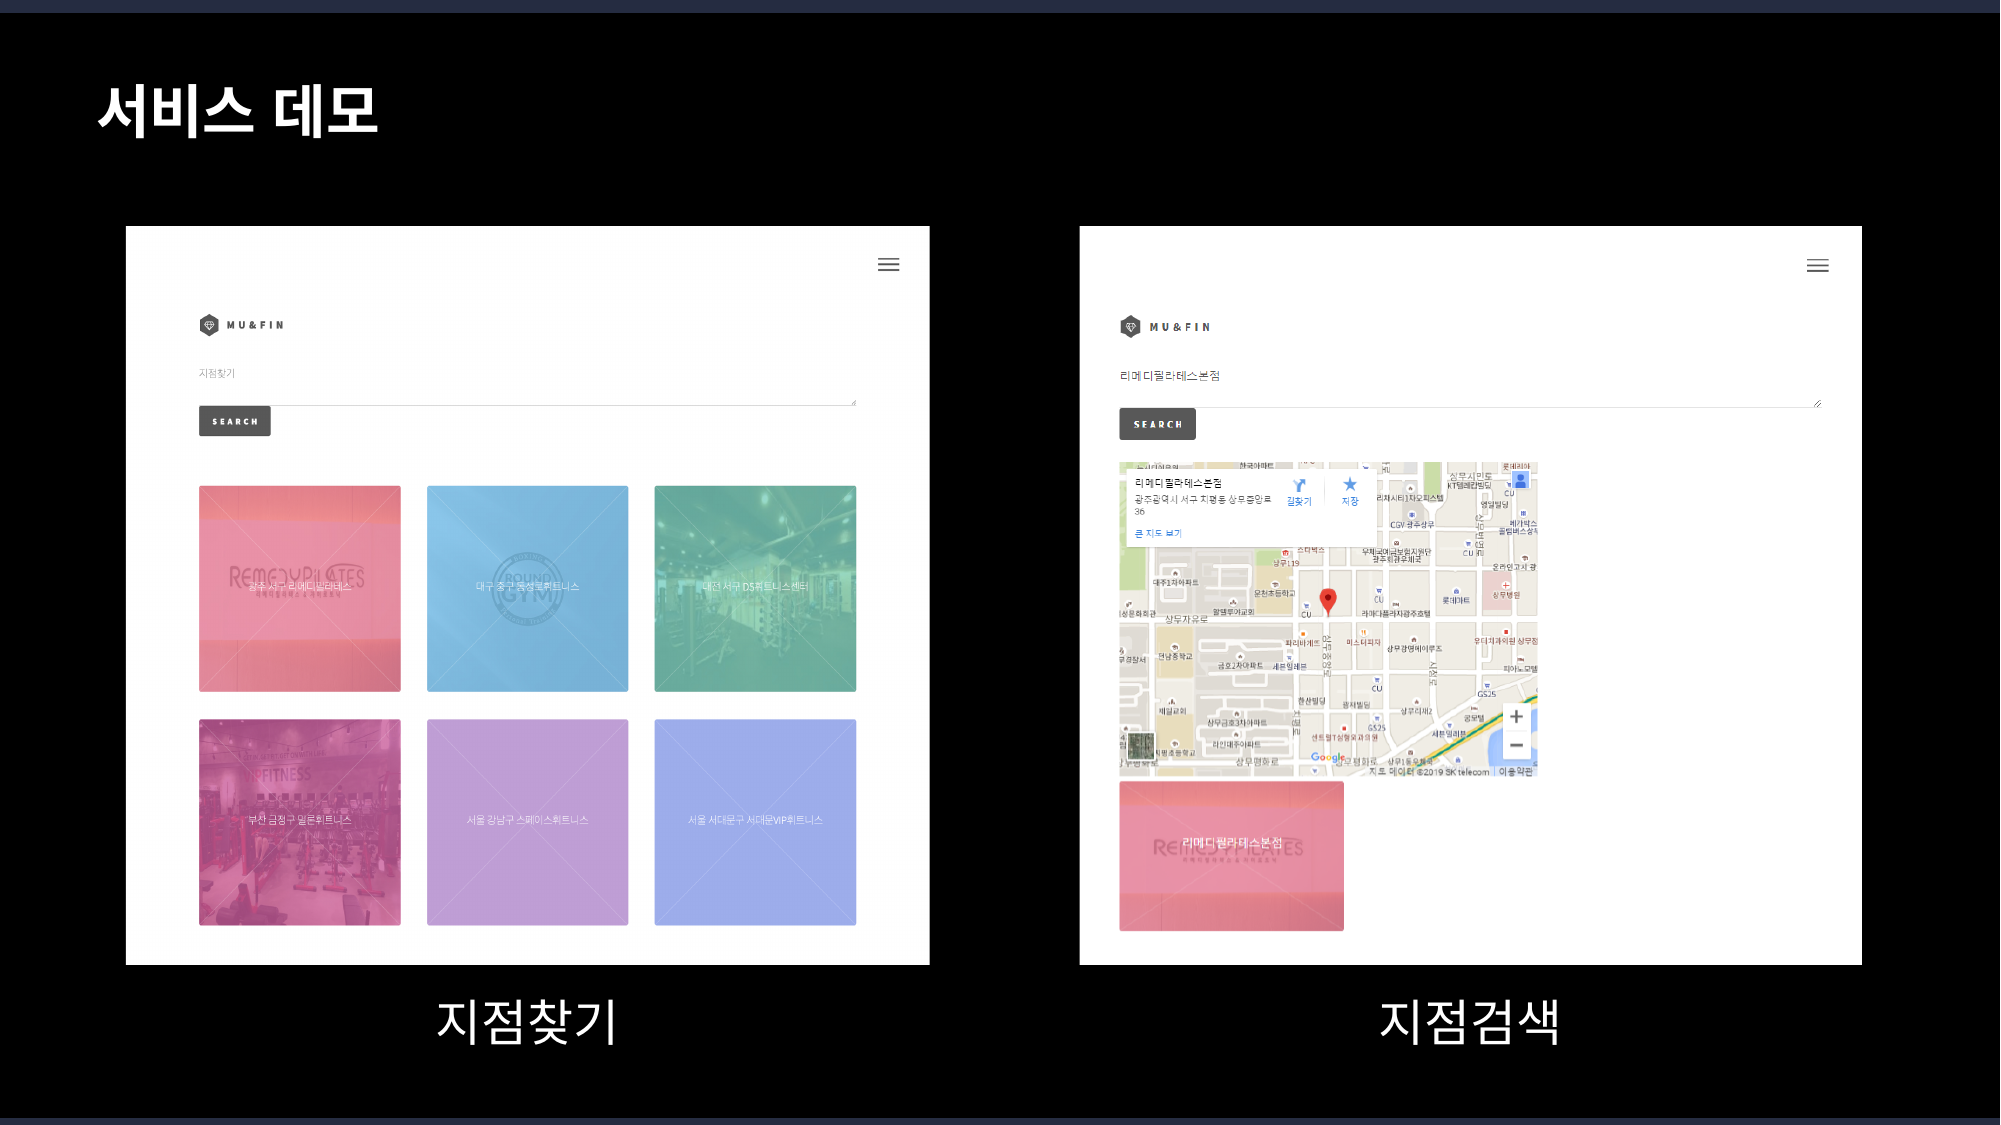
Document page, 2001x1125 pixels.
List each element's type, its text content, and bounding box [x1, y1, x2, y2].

text_box 지점검색 [1290, 973, 1651, 1074]
text_box 서비스 데모 [81, 67, 442, 172]
text_box [0, 1118, 2000, 1125]
picture [125, 226, 930, 965]
picture [1079, 226, 1862, 965]
text_box [0, 0, 2000, 13]
text_box 지점찾기 [347, 973, 708, 1074]
